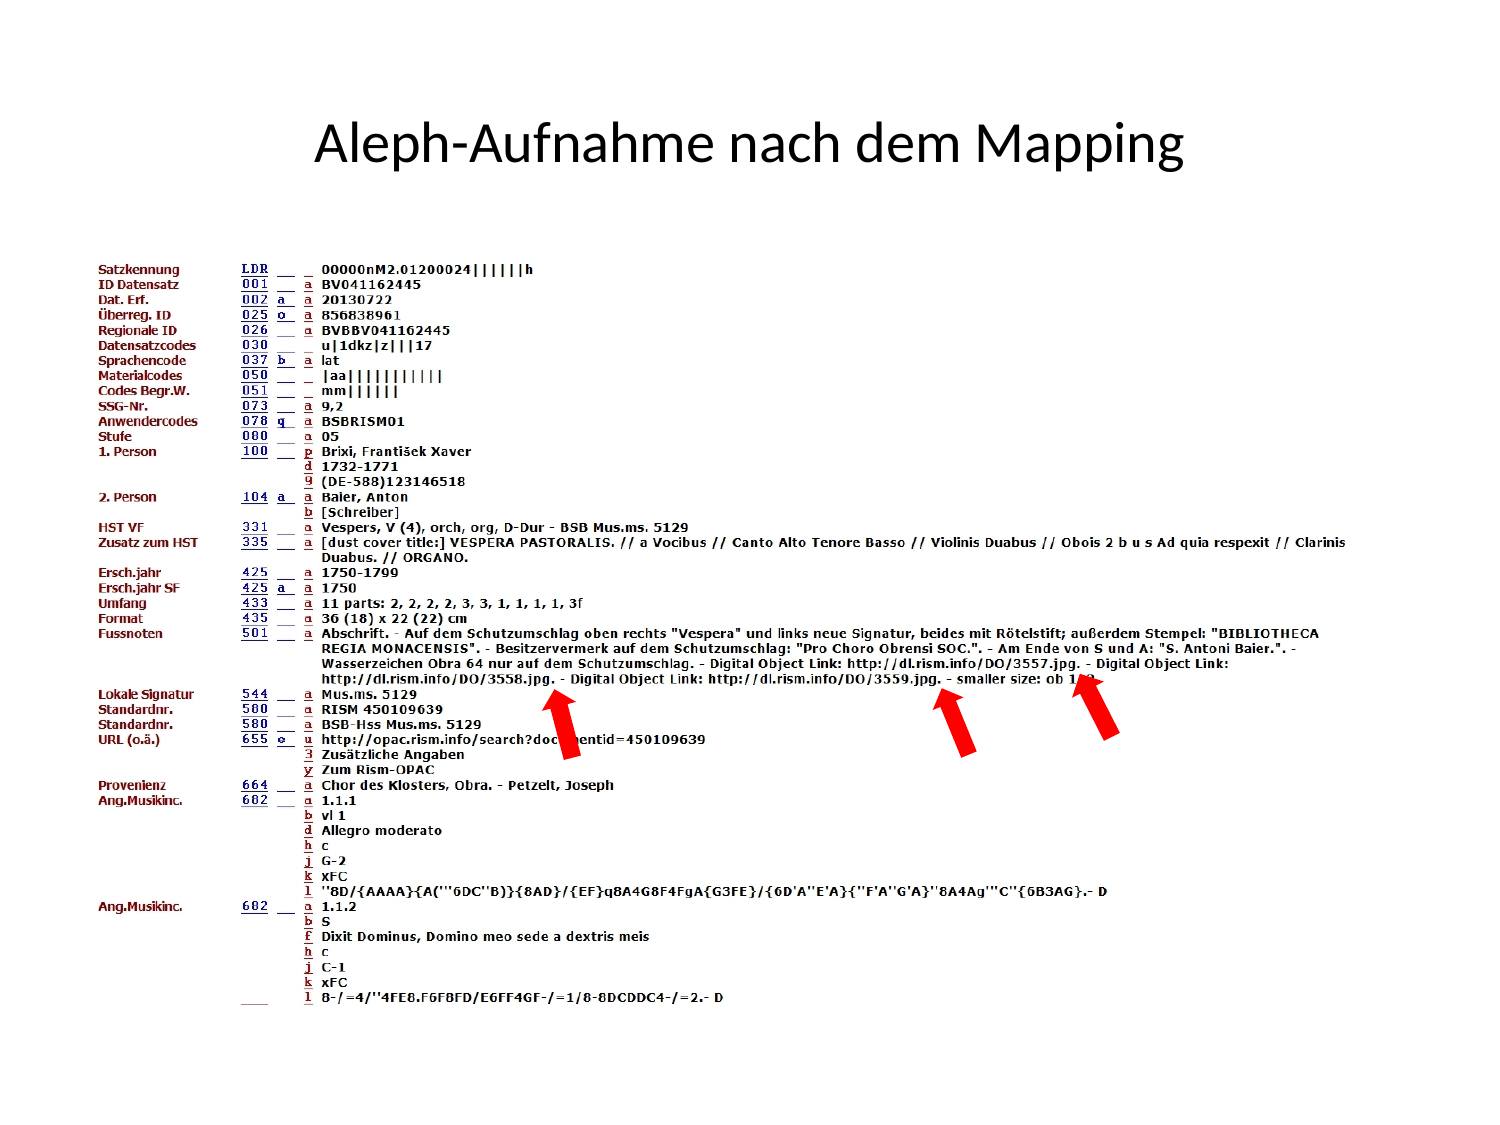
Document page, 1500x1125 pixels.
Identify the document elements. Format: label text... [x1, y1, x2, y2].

title Aleph-Aufnahme nach dem Mapping [75, 45, 1425, 233]
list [90, 262, 1410, 1006]
